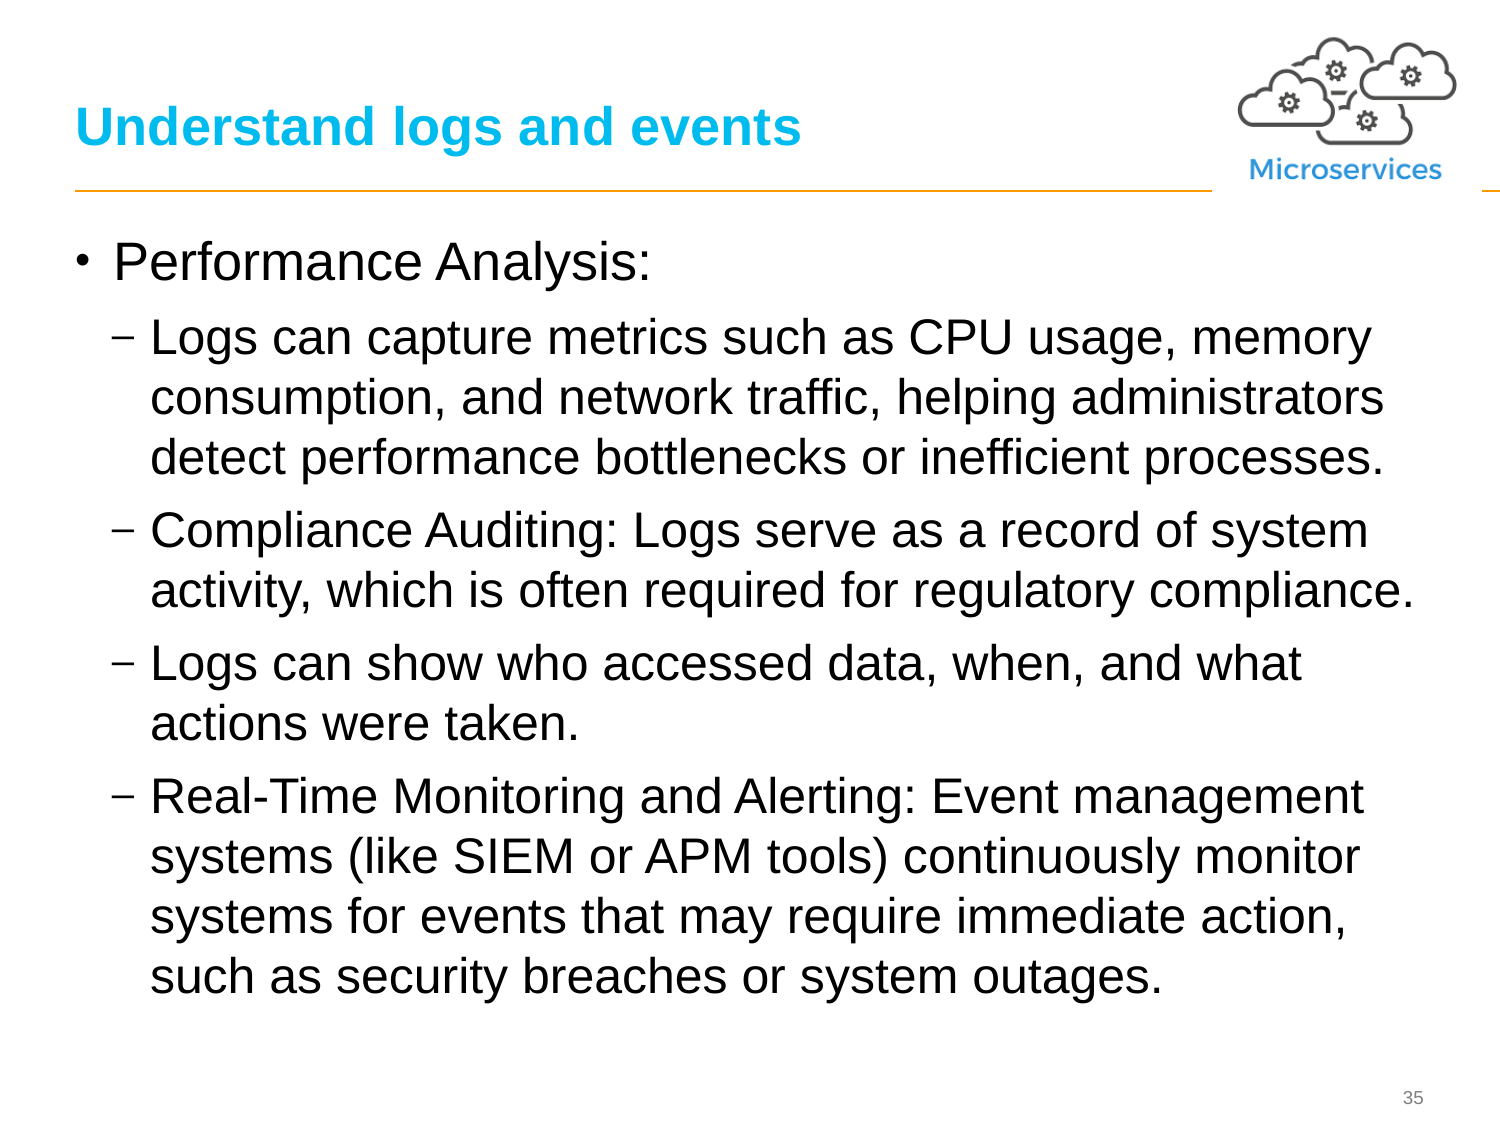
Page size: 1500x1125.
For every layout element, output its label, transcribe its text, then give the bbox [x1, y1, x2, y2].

picture [1212, 1, 1482, 203]
title Understand logs and events [75, 27, 1422, 157]
list Performance Analysis: Logs can capture metrics such as CPU usage, memory consumption, and network traffic, helping administrators detect performance bottlenecks or inefficient processes. Compliance Auditing: Logs serve as a record of system activity, which is often required for regulatory compliance. Logs can show who accessed data, when, and what actions were taken. Real-Time Monitoring and Alerting: Event management systems (like SIEM or APM tools) continuously monitor systems for events that may require immediate action, such as security breaches or system outages. [75, 226, 1425, 1018]
